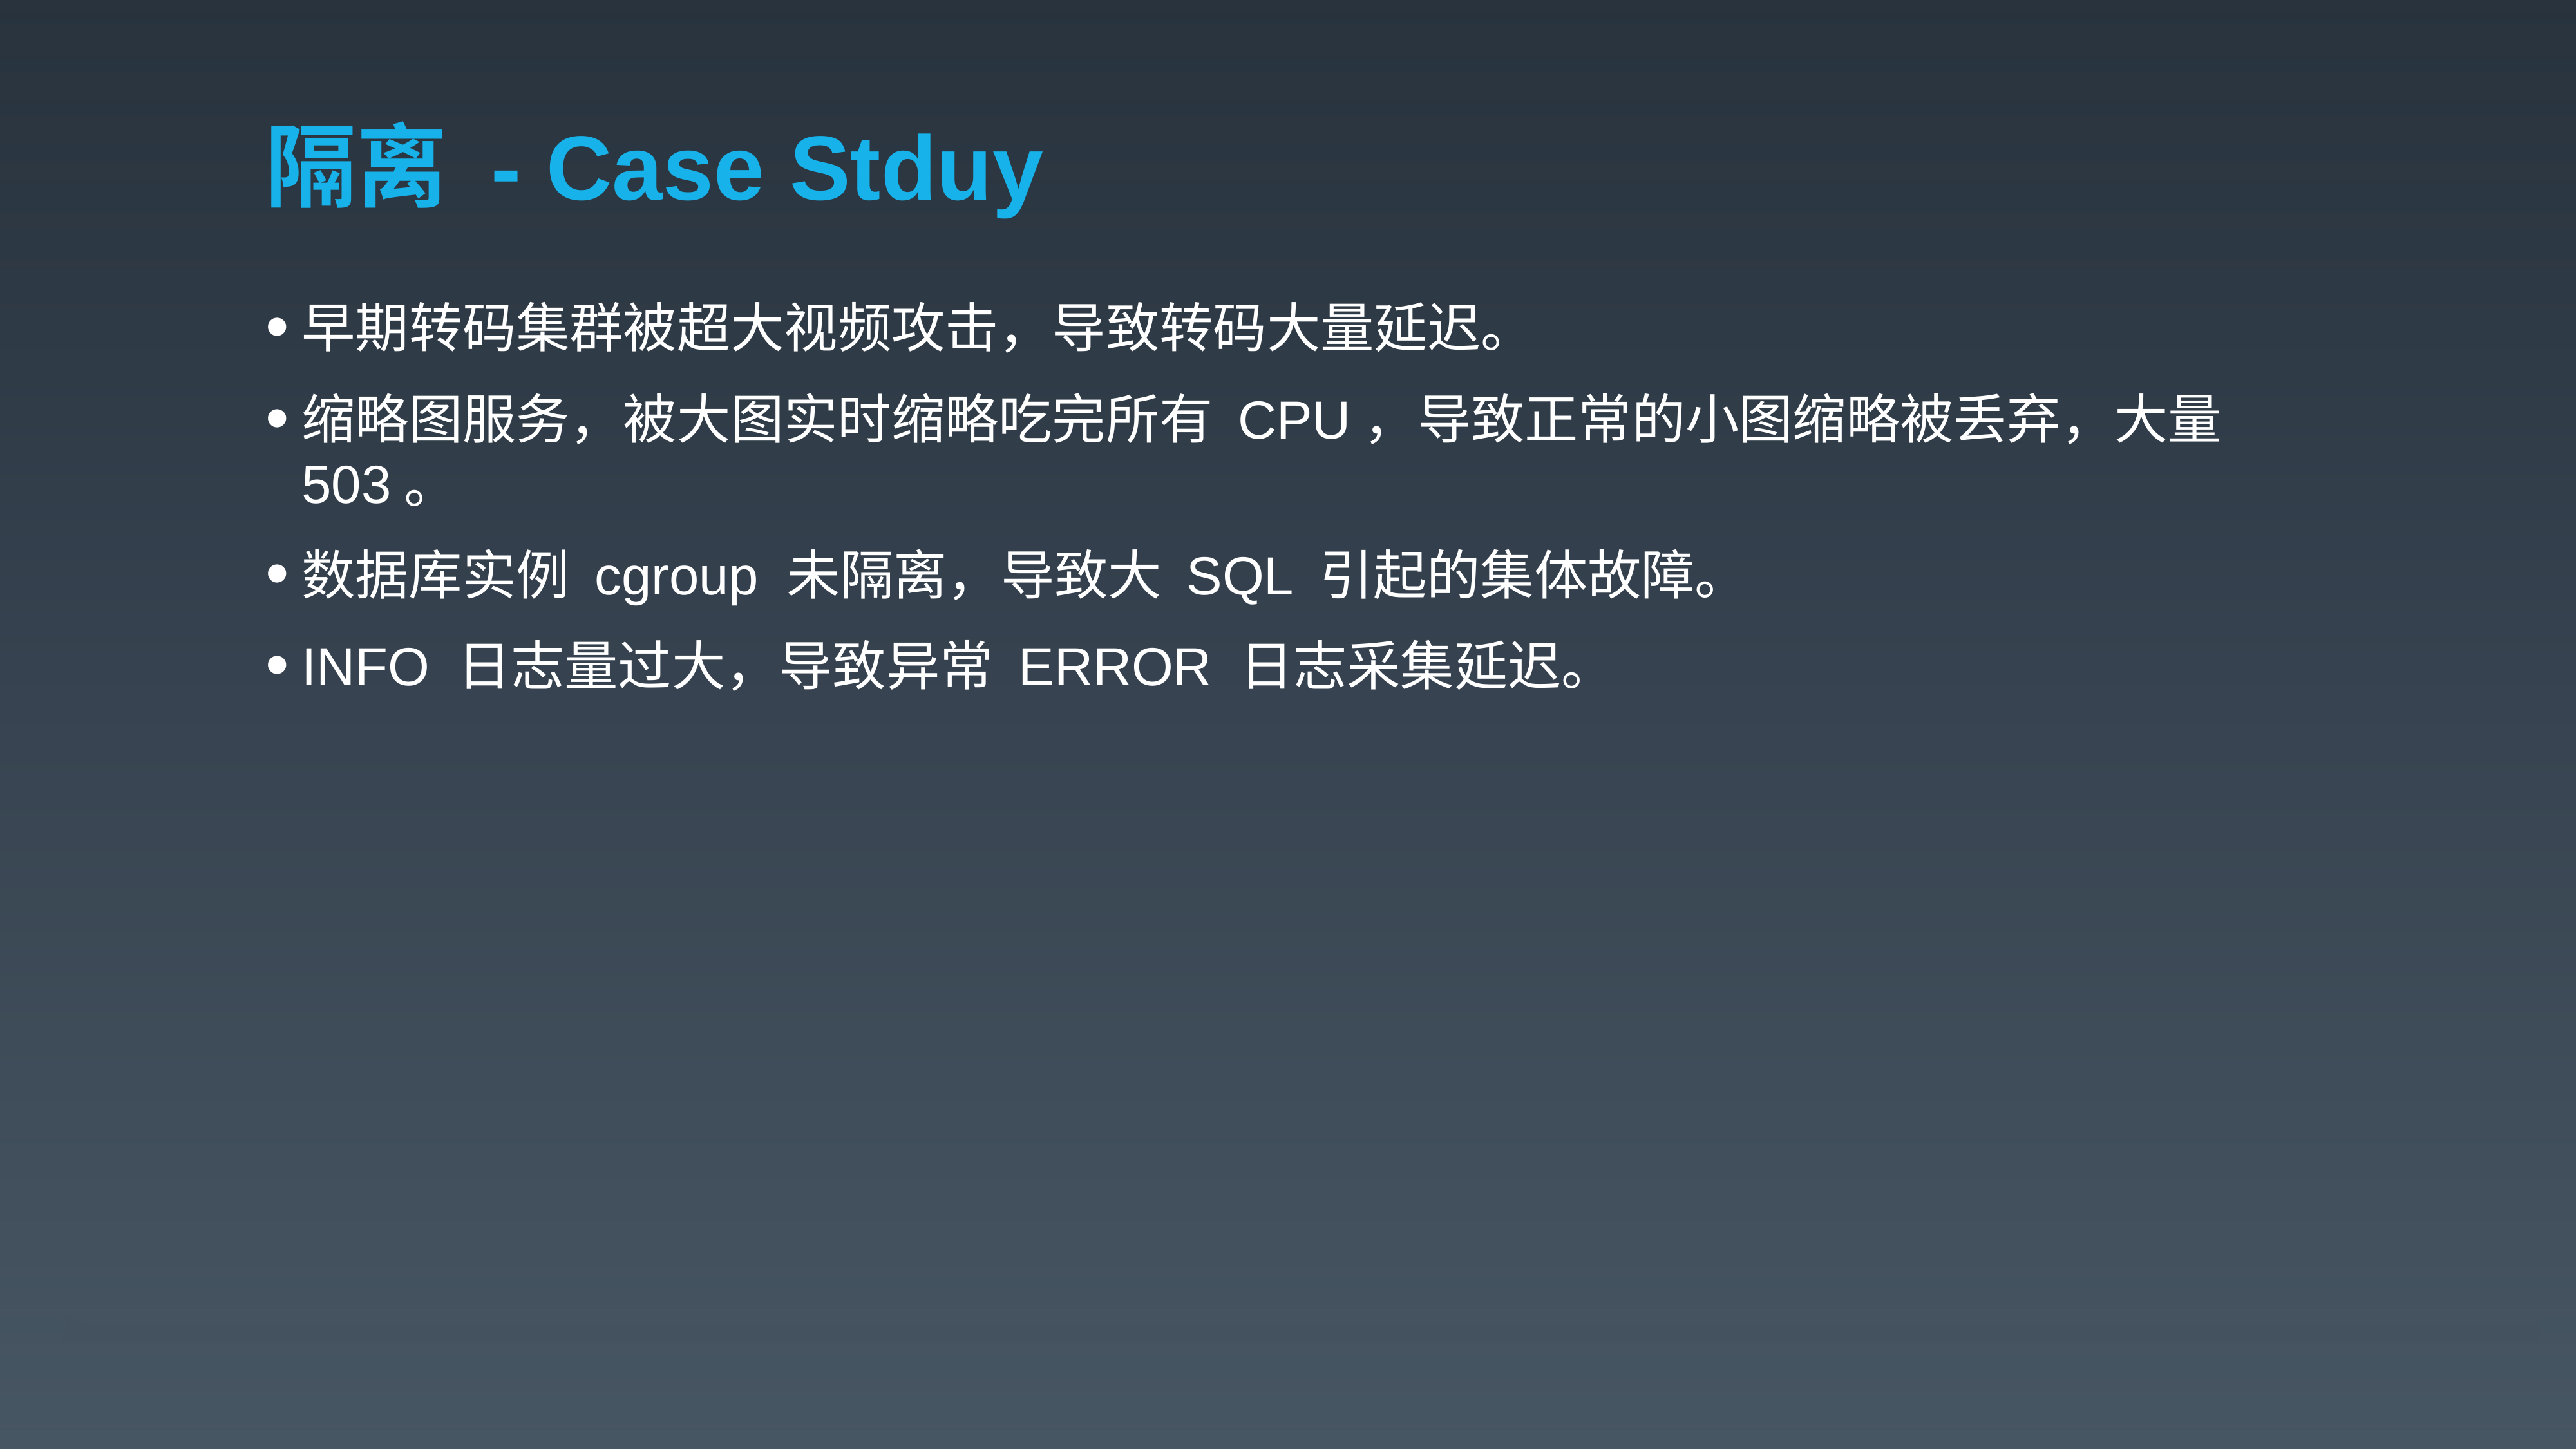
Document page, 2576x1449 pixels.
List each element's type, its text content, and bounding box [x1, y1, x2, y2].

picture [0, 0, 2576, 1449]
list 早期转码集群被超大视频攻击，导致转码大量延迟。 缩略图服务，被大图实时缩略吃完所有 CPU，导致正常的小图缩略被丢弃，大量503。 数据库实例 cgroup 未隔离，导致大 SQL 引起的集体故障。 INFO 日志量过大，导致异常 ERROR 日志采集延迟。 [260, 288, 2285, 1369]
title 隔离 - Case Stduy [260, 103, 2316, 243]
